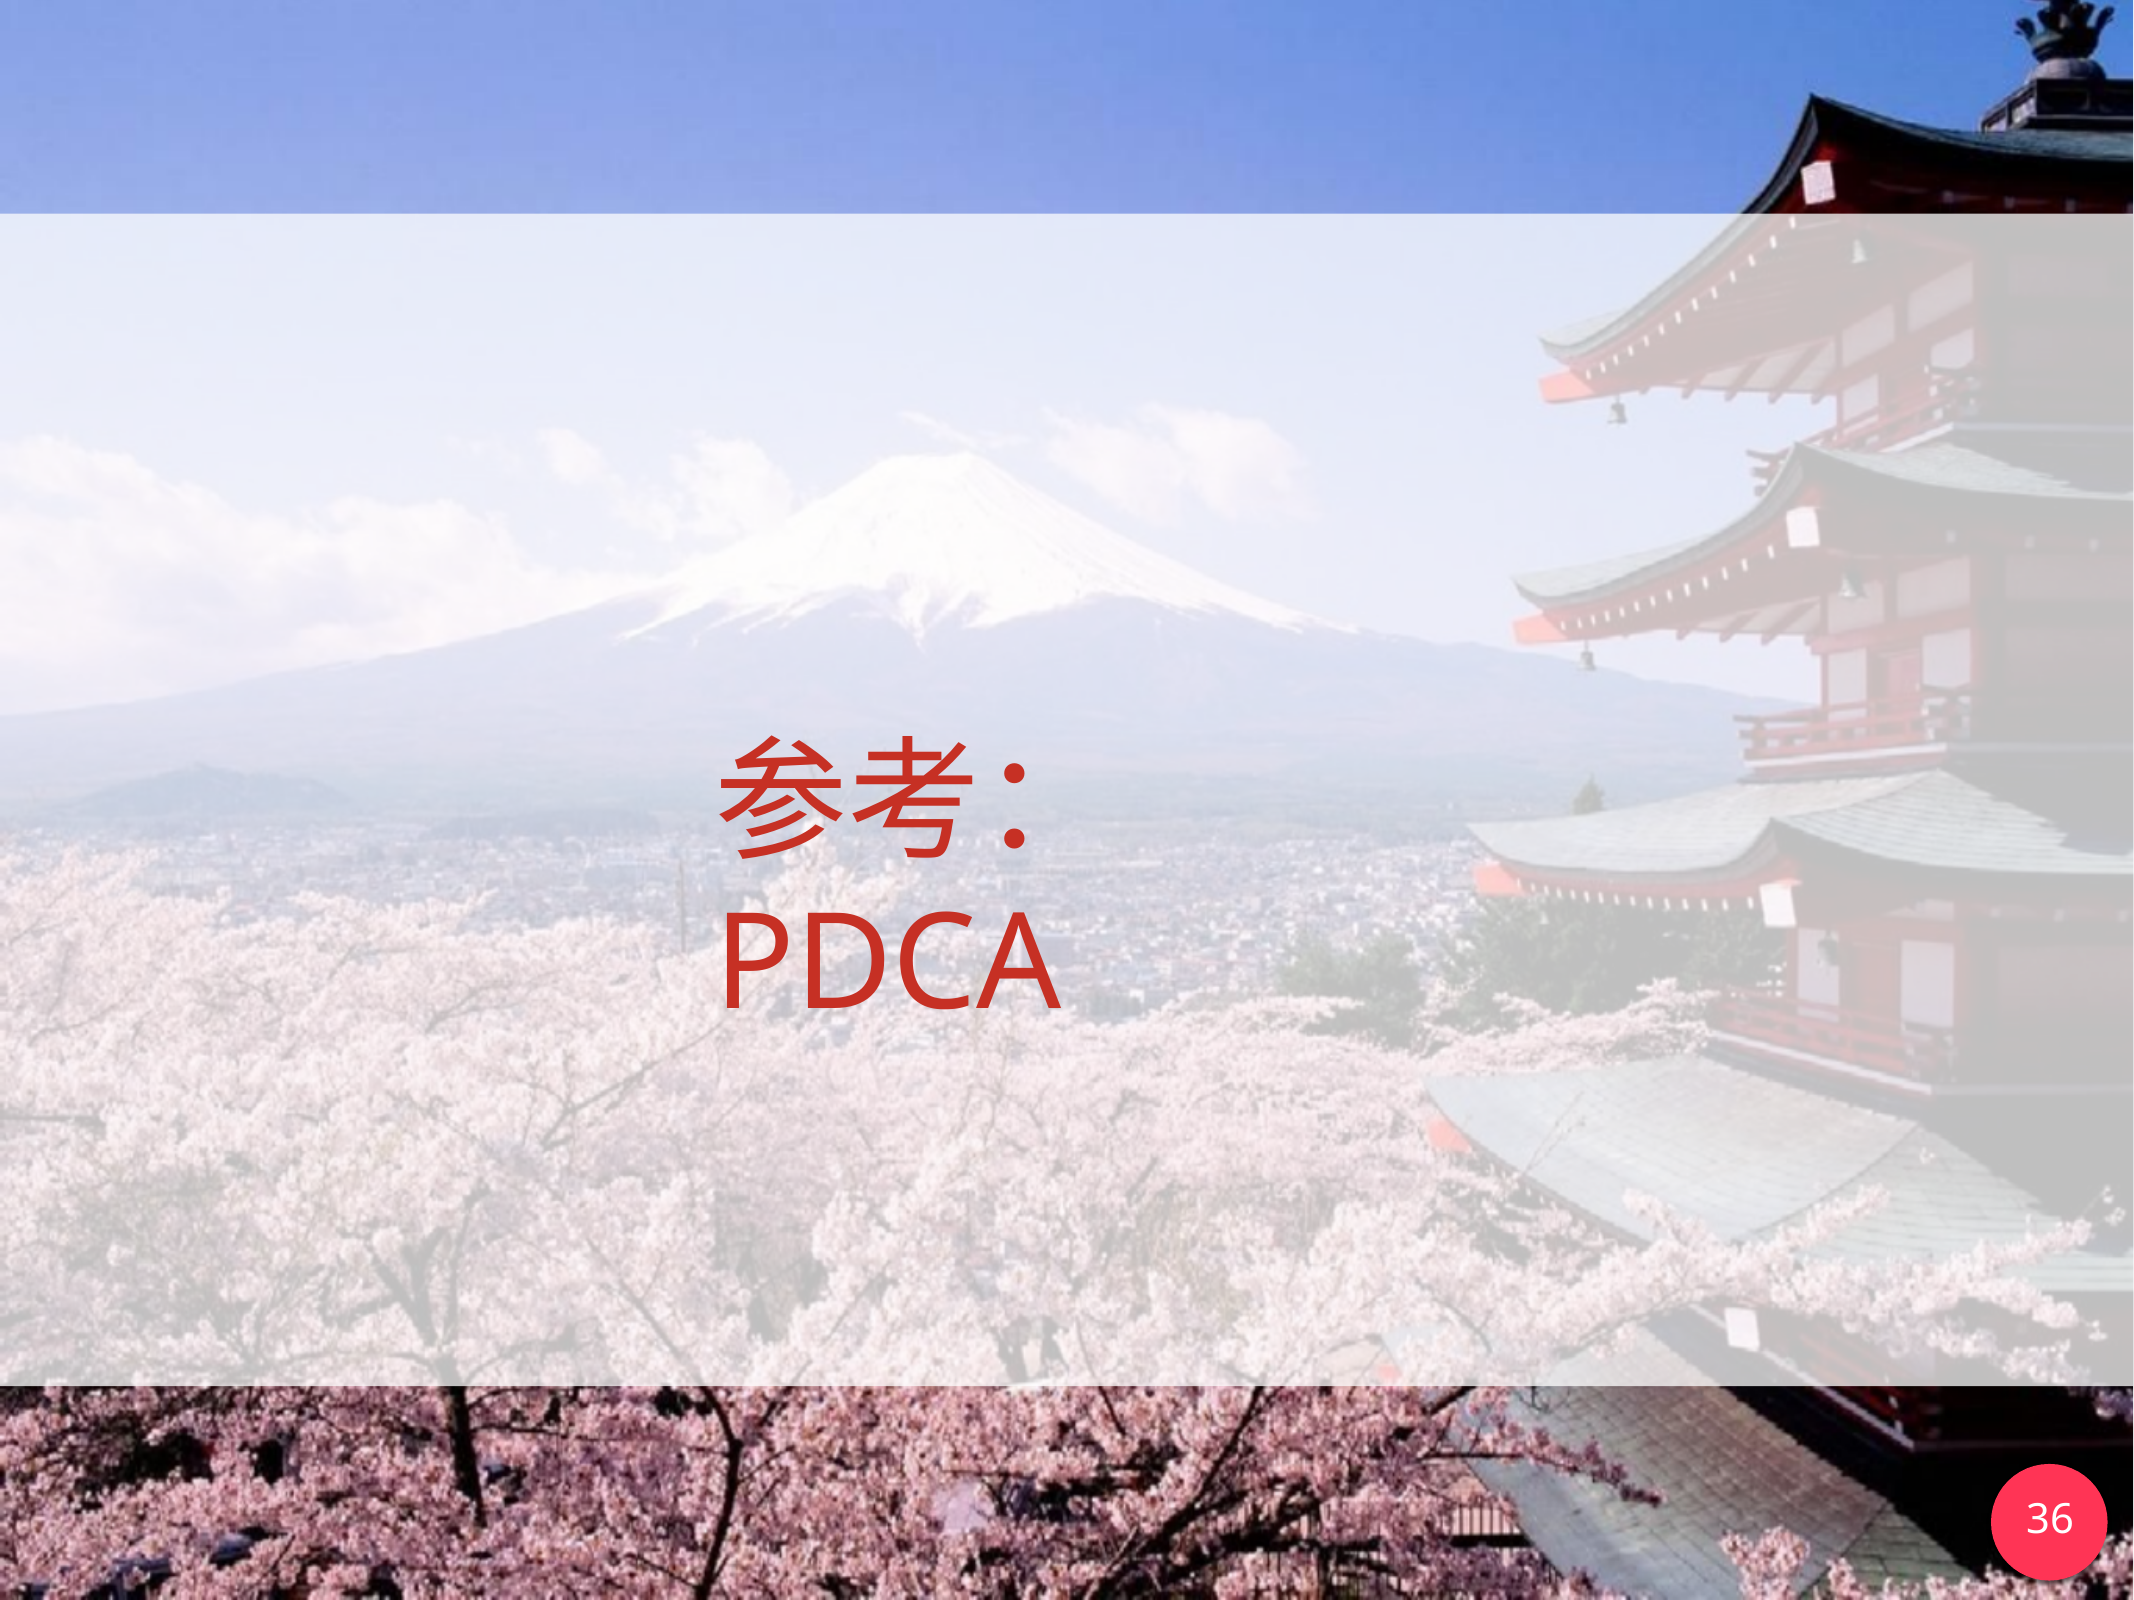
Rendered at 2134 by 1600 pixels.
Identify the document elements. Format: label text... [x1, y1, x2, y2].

picture [0, 1387, 2134, 1600]
slide_number 38 [2019, 1501, 2079, 1600]
title 参考：PDCA [712, 712, 1421, 1036]
picture [0, 0, 2134, 213]
